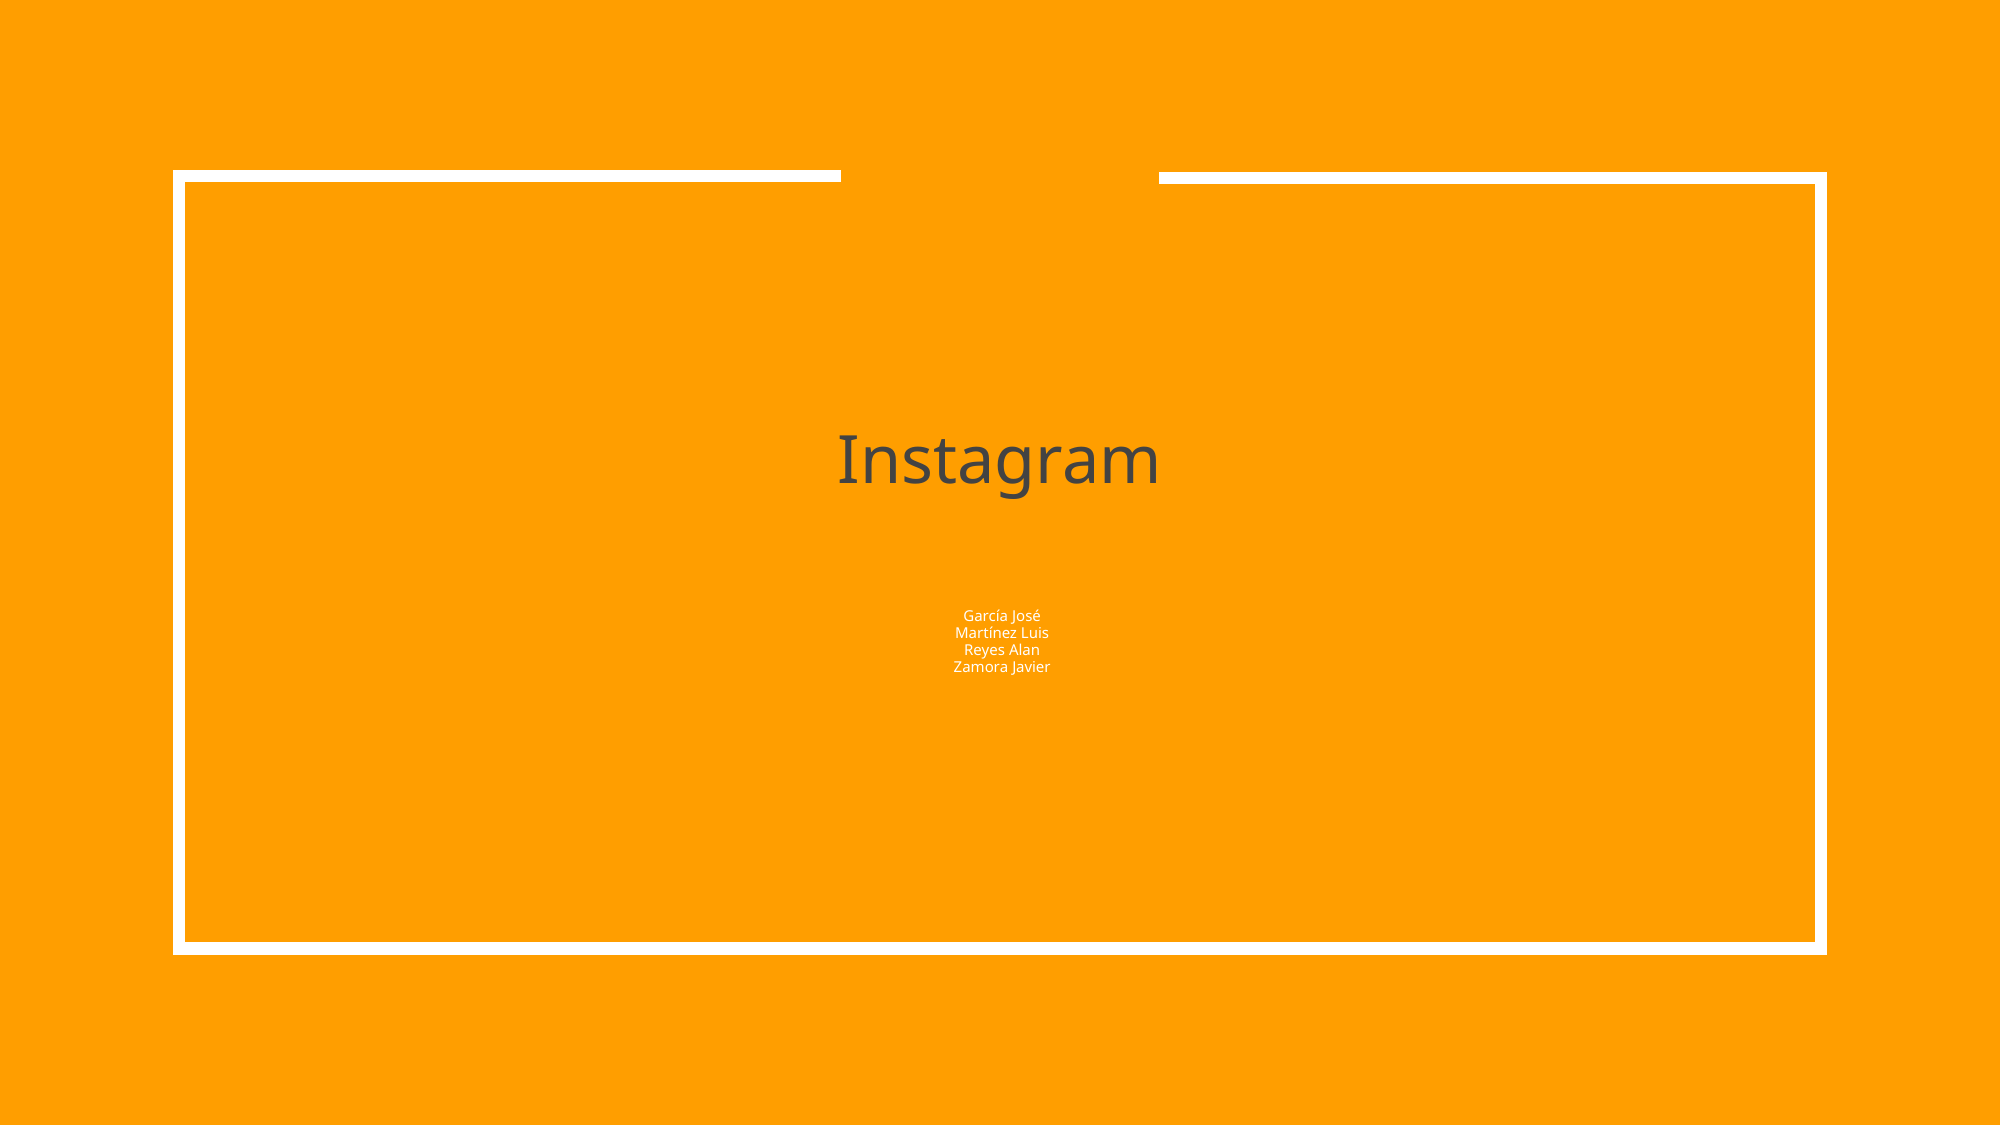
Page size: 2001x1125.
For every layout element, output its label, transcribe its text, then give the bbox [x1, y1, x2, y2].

title Instagram [422, 399, 1578, 498]
subtitle García José Martínez Luis Reyes Alan Zamora Javier [150, 593, 1850, 692]
